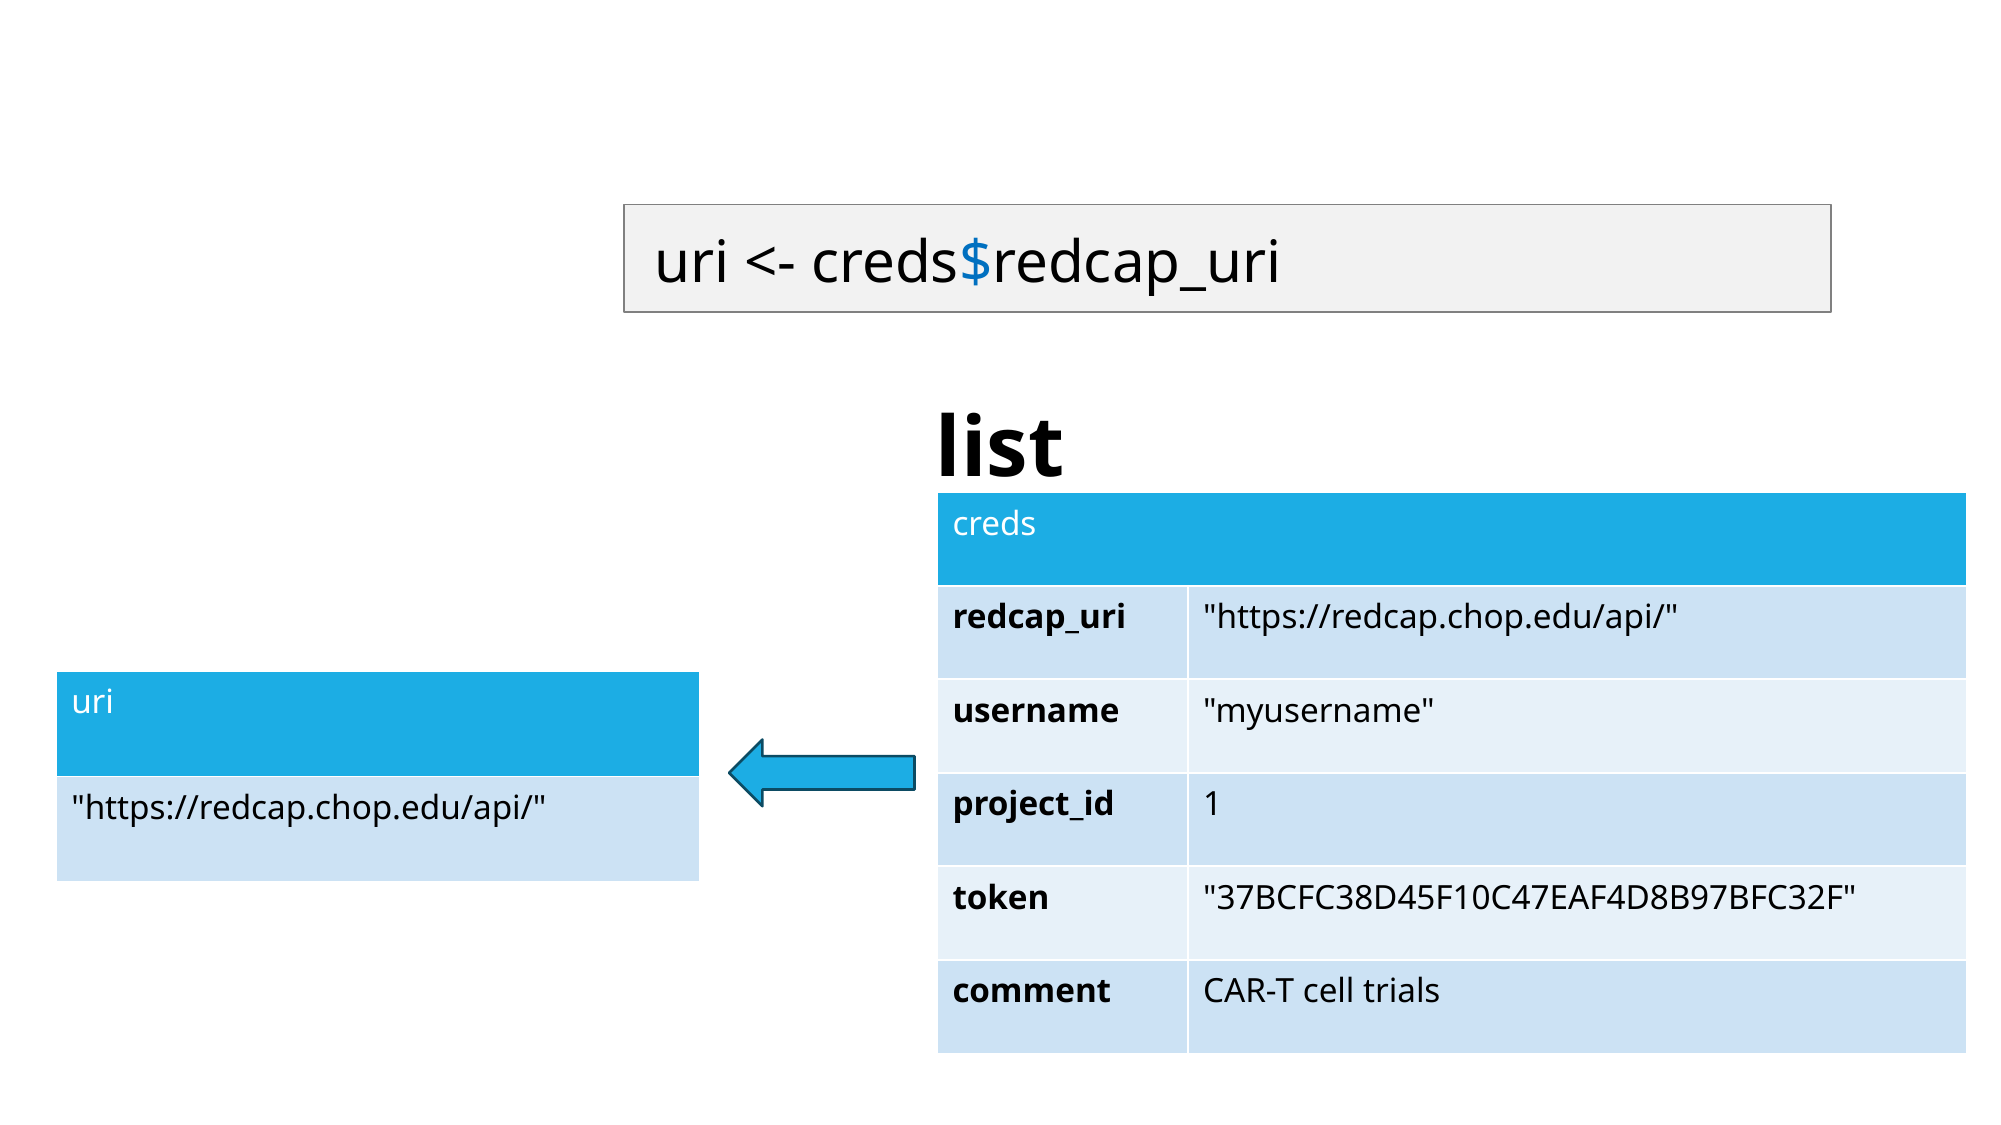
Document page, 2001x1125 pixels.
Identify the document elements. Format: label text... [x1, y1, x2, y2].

table_cell token [938, 867, 1187, 959]
table_cell username [938, 680, 1187, 772]
table_cell CAR-T cell trials [1189, 961, 1966, 1053]
table_header uri [57, 672, 699, 776]
table_cell project_id [938, 774, 1187, 865]
table_cell "https://redcap.chop.edu/api/" [1189, 587, 1966, 678]
table_cell "https://redcap.chop.edu/api/" [57, 777, 699, 881]
text_box [728, 738, 916, 808]
table_cell redcap_uri [938, 587, 1187, 678]
table_cell comment [938, 961, 1187, 1053]
table_cell "37BCFC38D45F10C47EAF4D8B97BFC32F" [1189, 867, 1966, 959]
table_cell 1 [1189, 774, 1966, 865]
text_box list [920, 385, 1079, 501]
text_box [623, 204, 1832, 313]
table_cell "myusername" [1189, 680, 1966, 772]
table_header creds [938, 493, 1966, 585]
